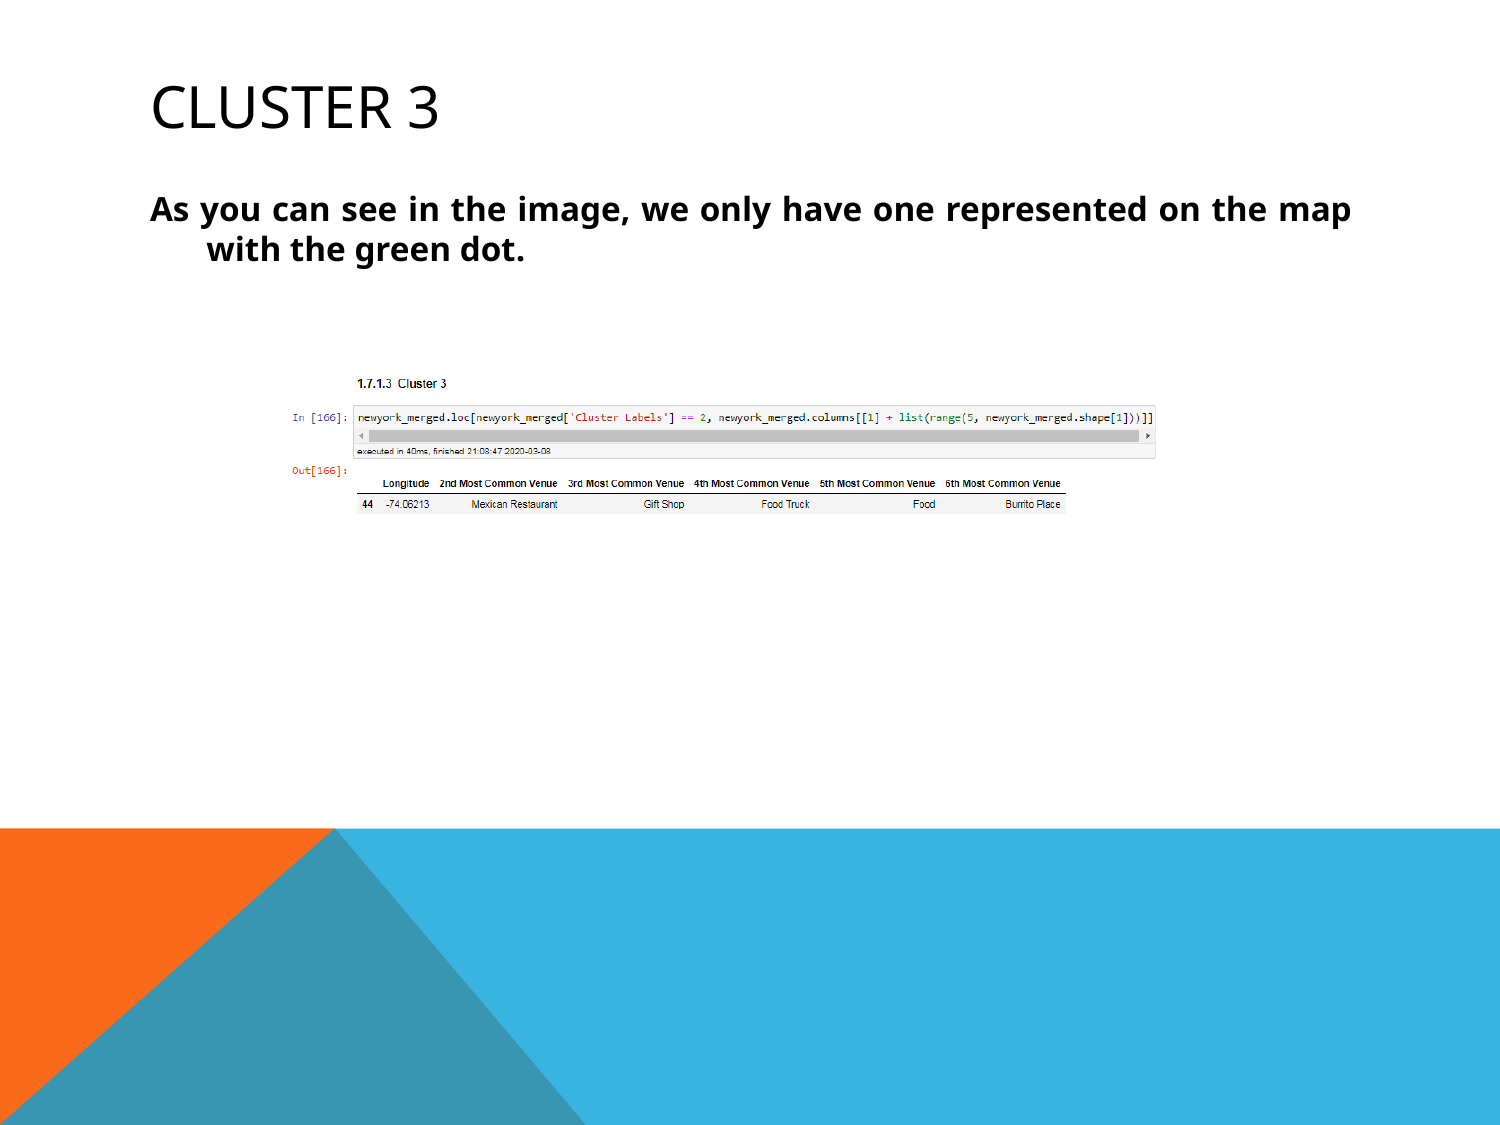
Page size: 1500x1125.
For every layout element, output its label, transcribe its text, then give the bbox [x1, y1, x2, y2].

picture [277, 361, 1164, 527]
title Cluster 3 [135, 60, 1369, 150]
list As you can see in the image, we only have one represented on the map with the green dot. [135, 180, 1369, 768]
